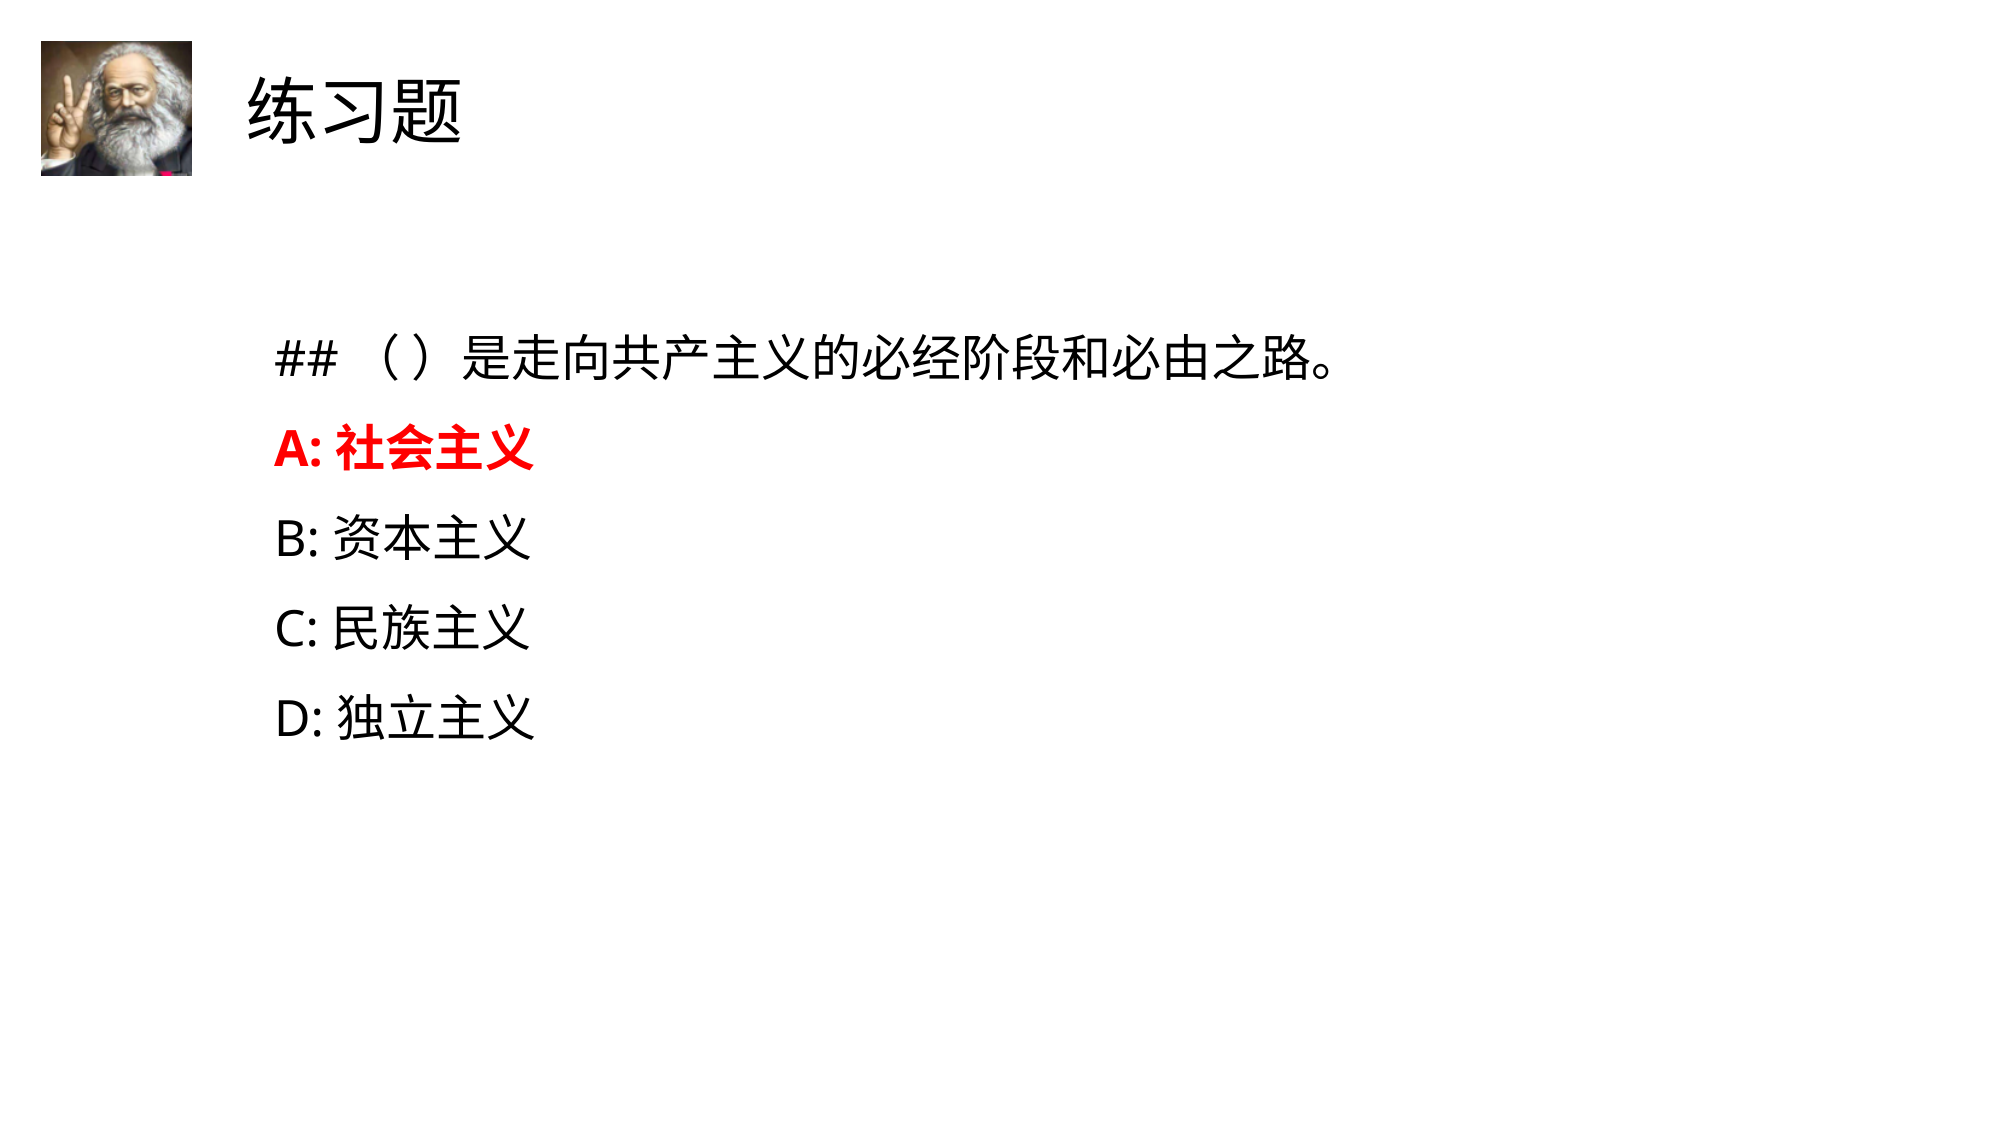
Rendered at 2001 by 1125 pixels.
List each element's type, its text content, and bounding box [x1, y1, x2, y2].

text_box ##（ ）是走向共产主义的必经阶段和必由之路。 A:社会主义 B:资本主义 C:民族主义 D:独立主义 [259, 289, 1855, 934]
picture [41, 41, 192, 176]
